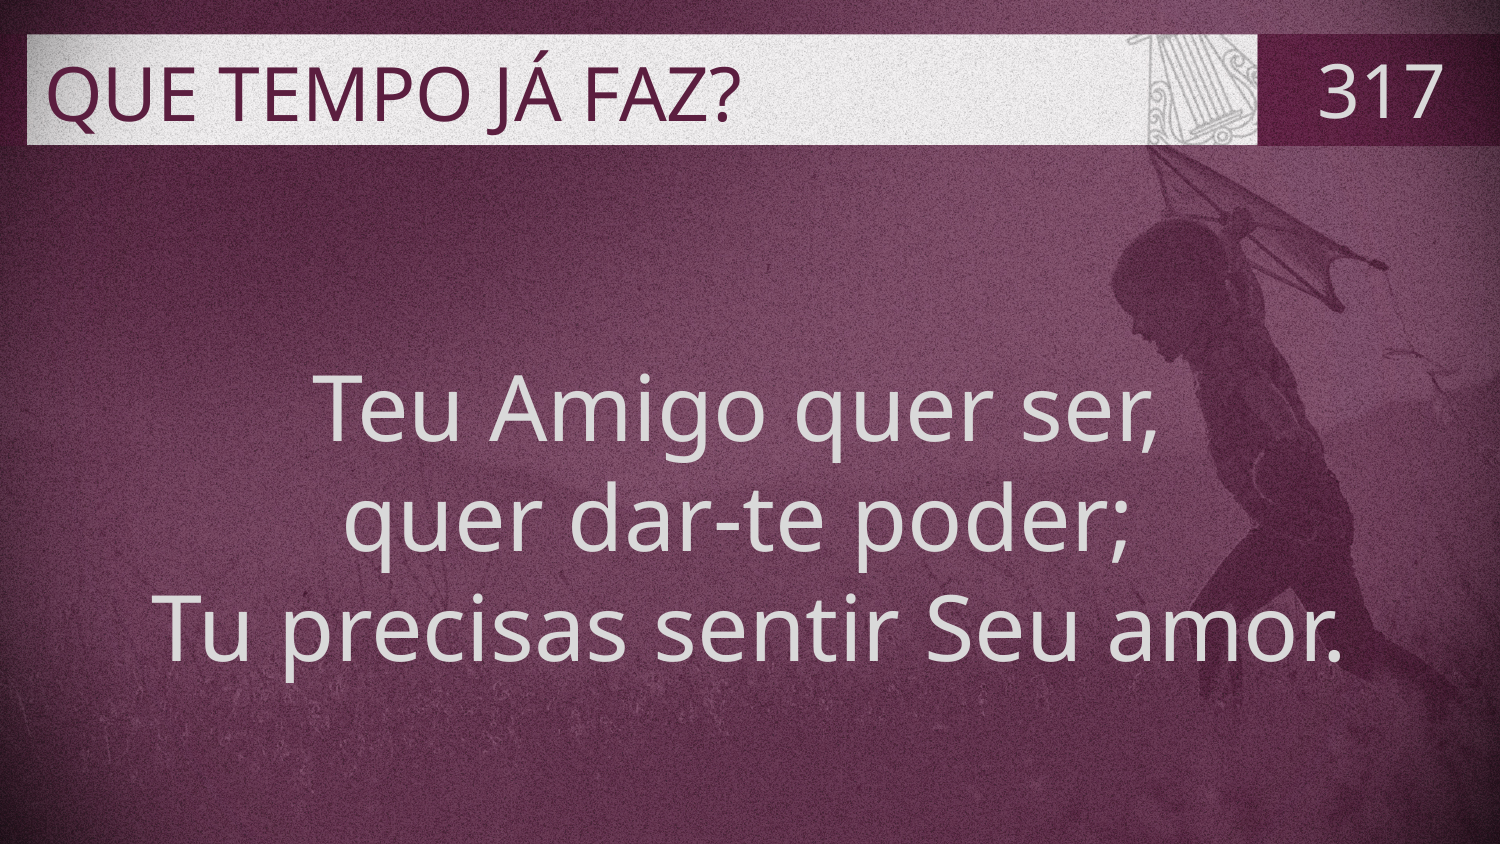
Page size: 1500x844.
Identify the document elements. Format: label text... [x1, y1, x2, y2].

title QUE TEMPO JÁ FAZ? [29, 33, 1258, 151]
picture [0, 0, 1500, 185]
list 317 [1281, 36, 1483, 143]
list Teu Amigo quer ser, quer dar-te poder; Tu precisas sentir Seu amor. [0, 185, 1500, 844]
